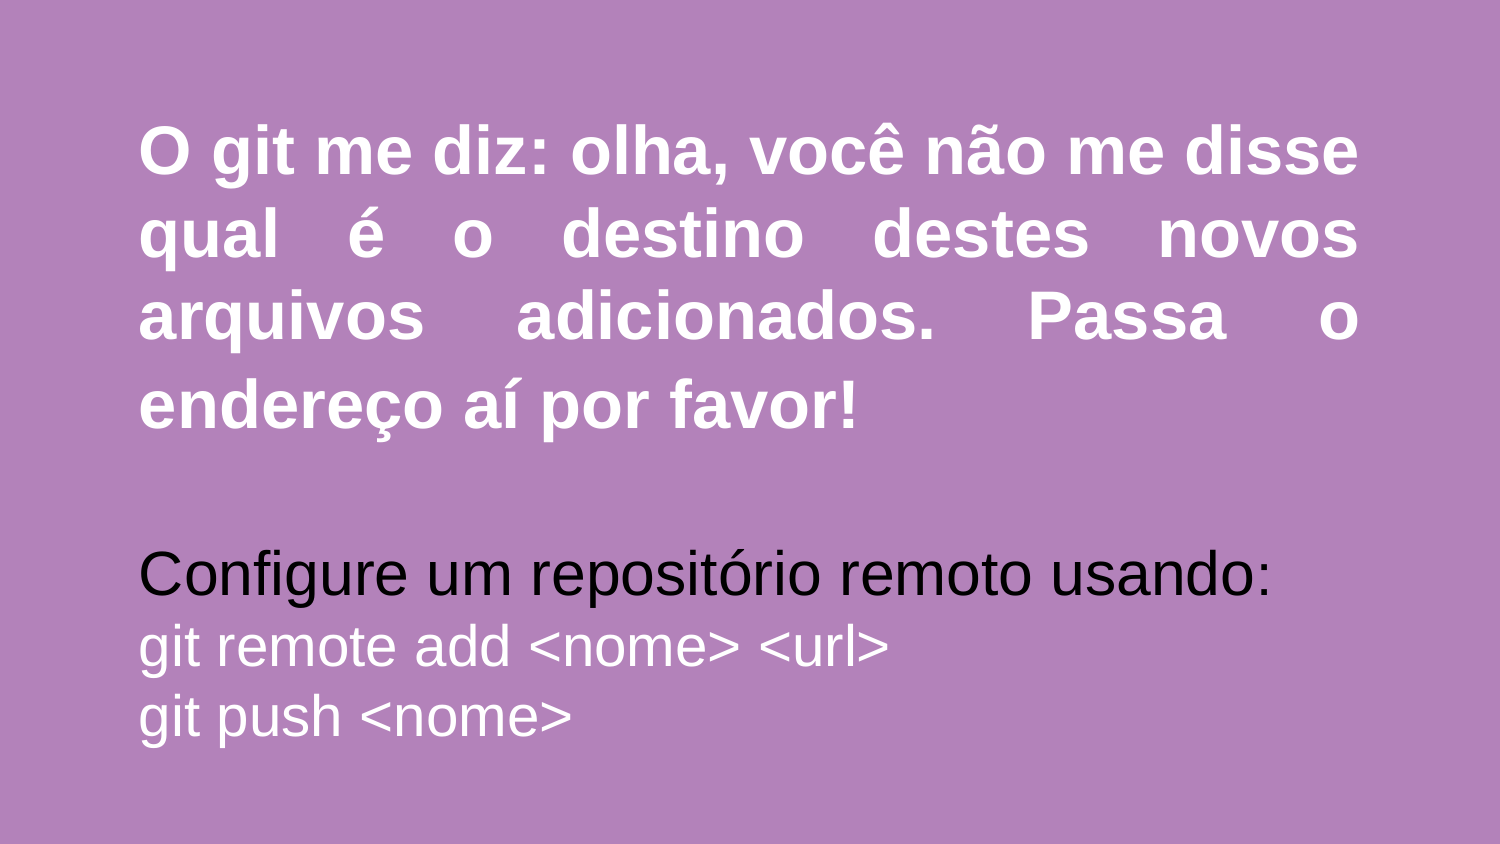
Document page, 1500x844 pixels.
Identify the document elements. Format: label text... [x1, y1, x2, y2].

text_box O git me diz: olha, você não me disse qual é o destino destes novos arquivos adicionados. Passa o endereço aí por favor! Configure um repositório remoto usando: git remote add <nome> <url> git push <nome> [123, 91, 1376, 741]
